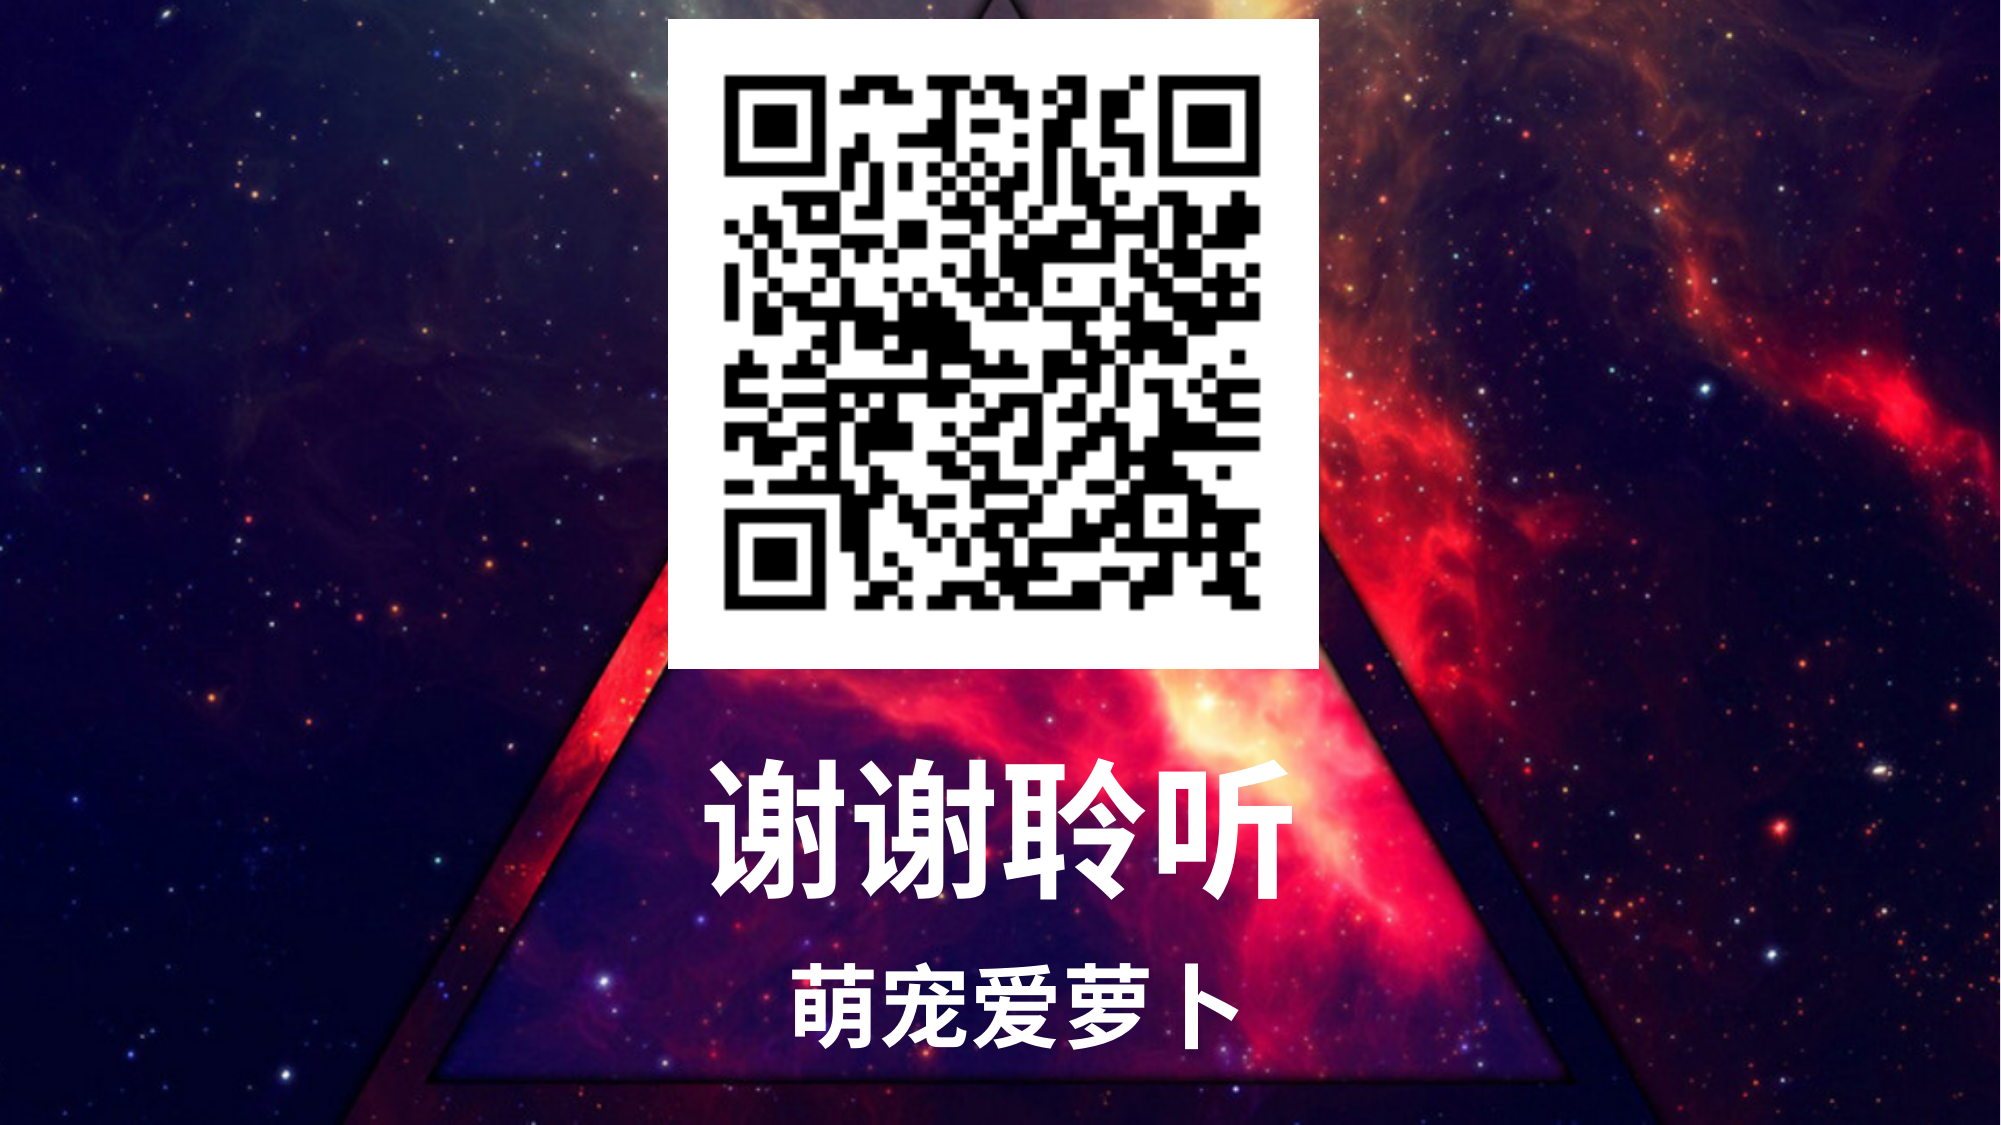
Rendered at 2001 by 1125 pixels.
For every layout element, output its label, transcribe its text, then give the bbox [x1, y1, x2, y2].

picture [0, 0, 2001, 1125]
text_box 萌宠爱萝卜 [772, 942, 1262, 1068]
text_box 谢谢聆听 [685, 729, 1315, 924]
